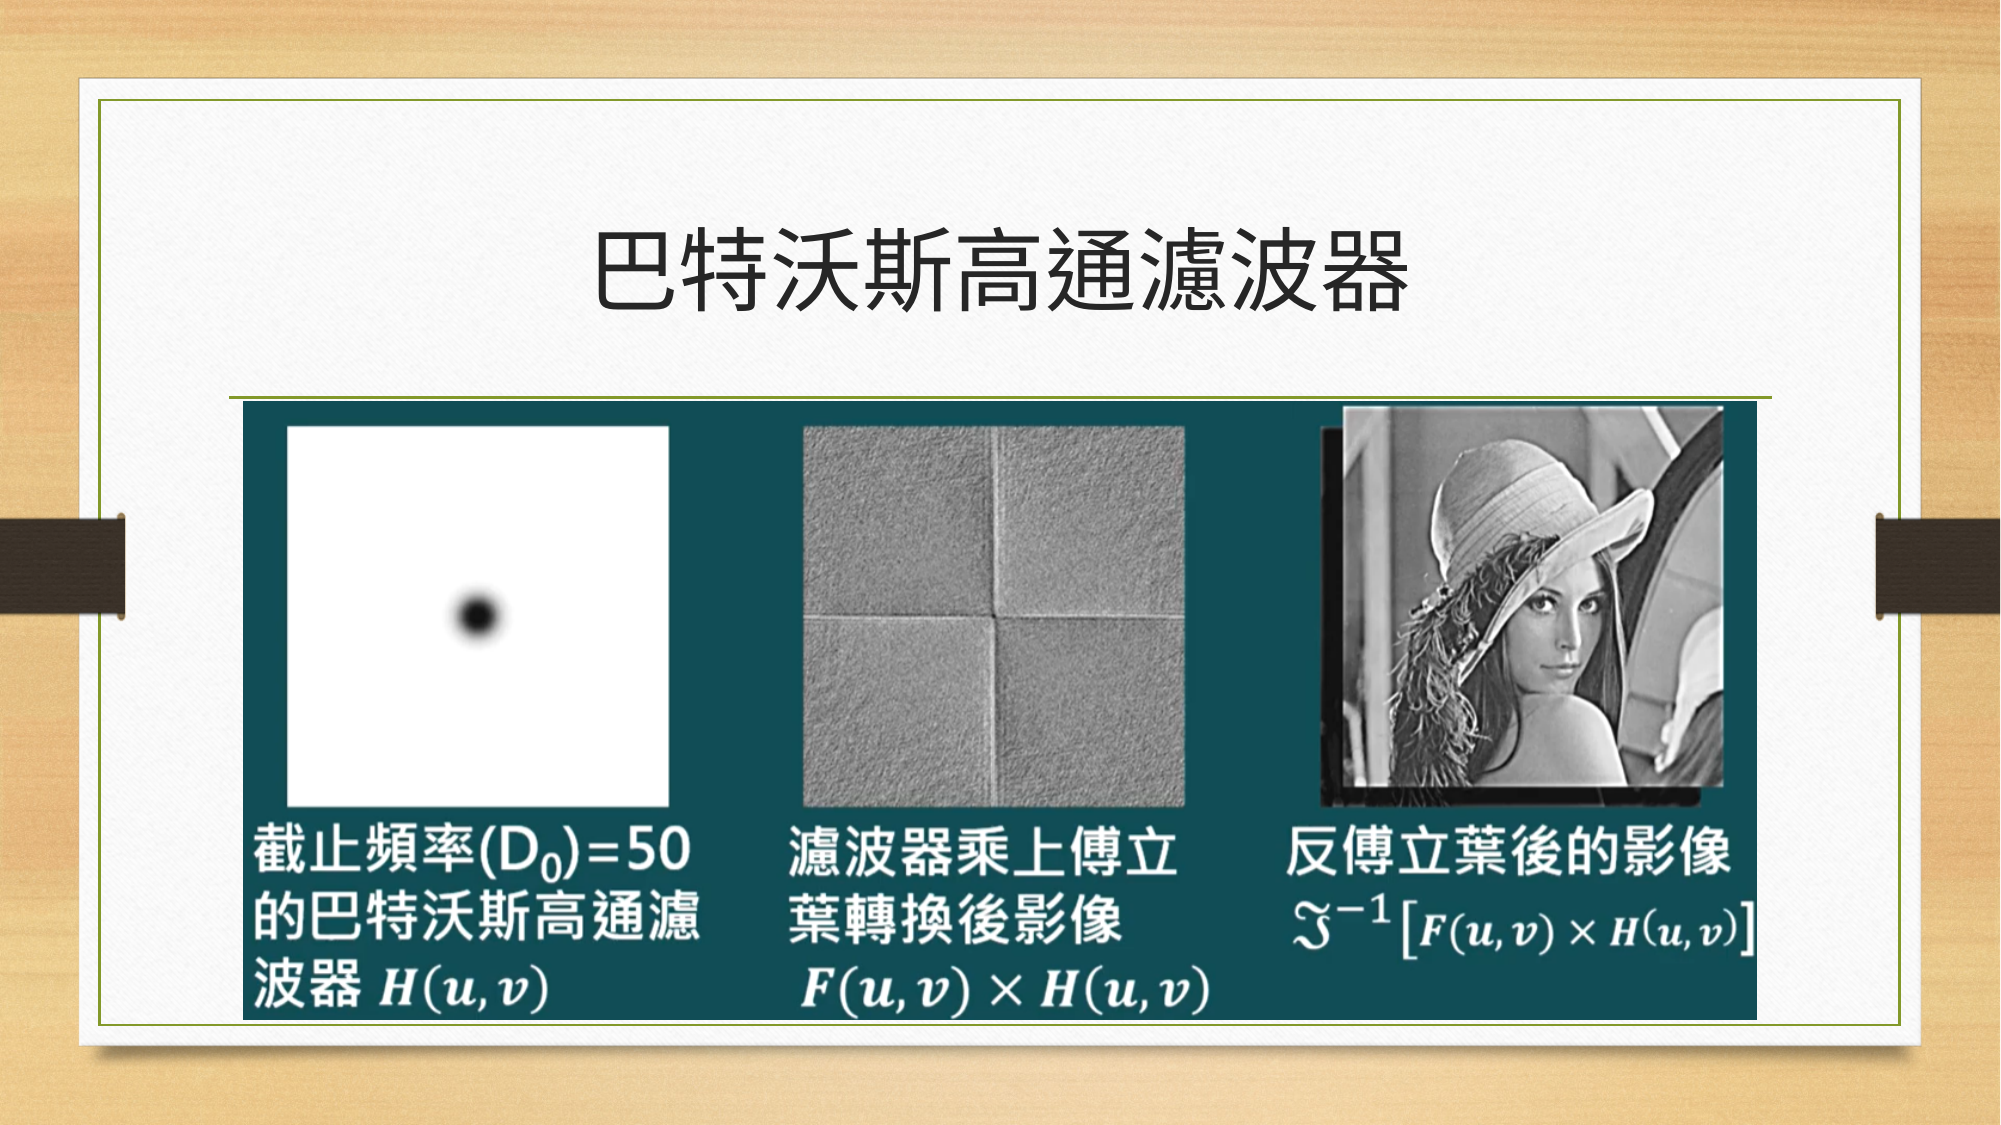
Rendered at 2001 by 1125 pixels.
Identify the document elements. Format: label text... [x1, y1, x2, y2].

title 巴特沃斯高通濾波器 [212, 161, 1788, 375]
picture [0, 0, 2001, 1125]
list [243, 401, 1757, 1020]
